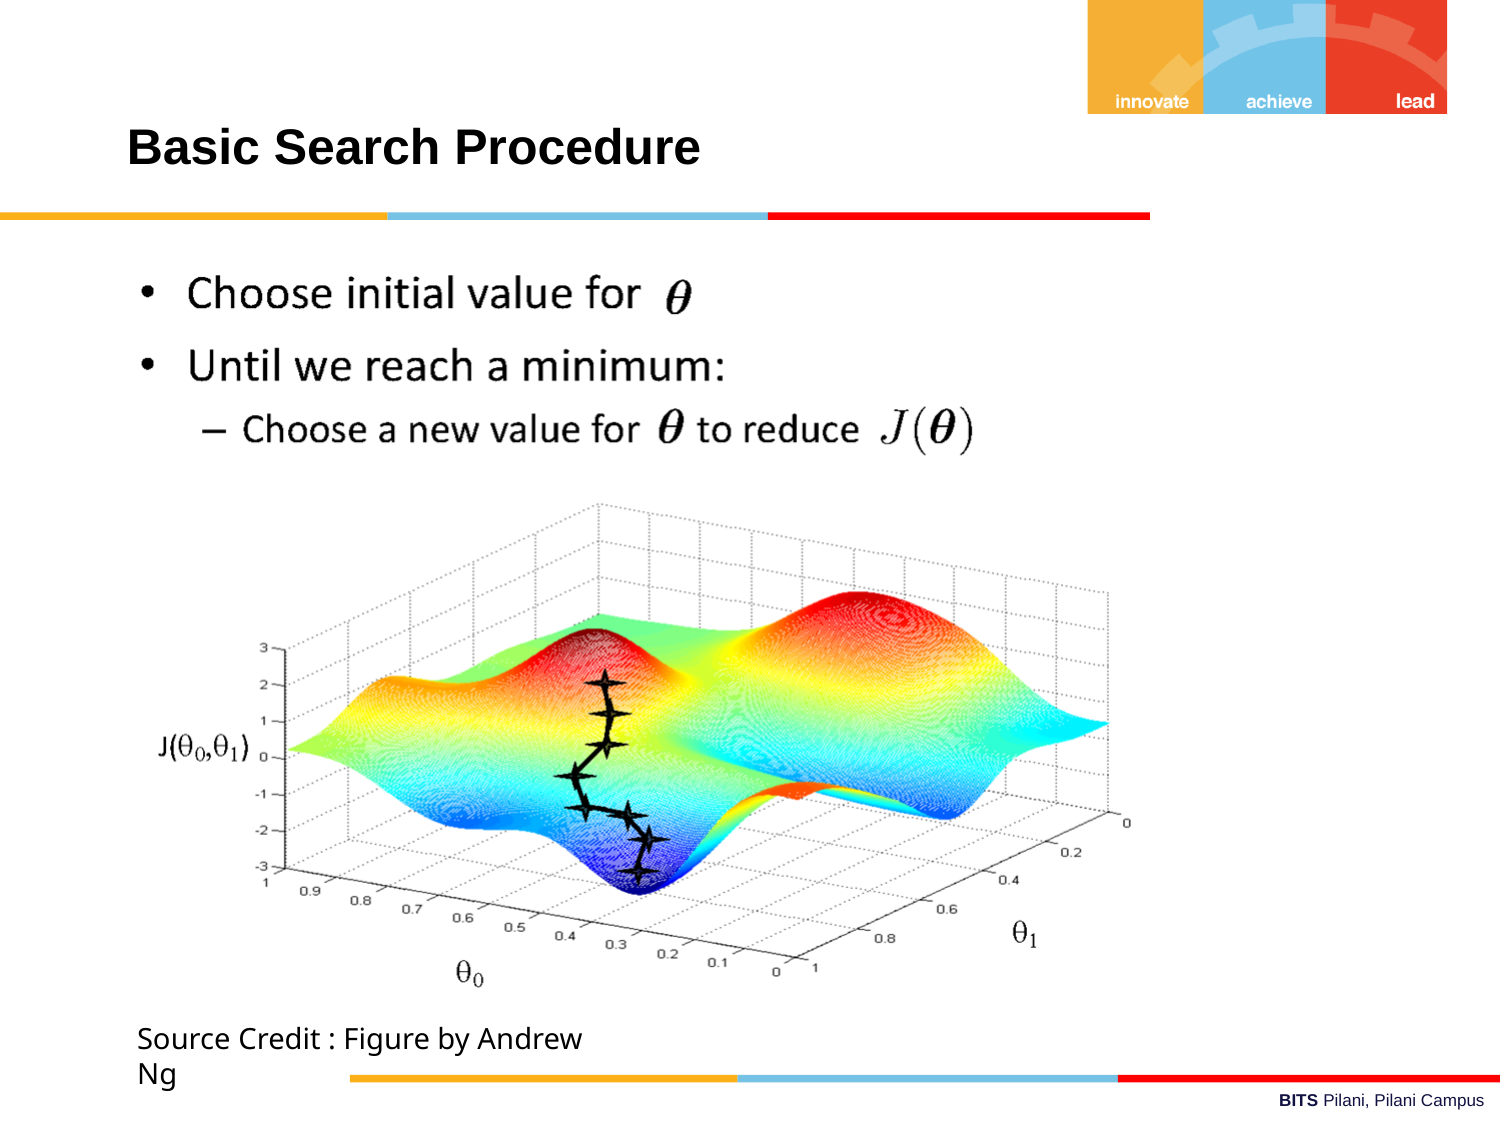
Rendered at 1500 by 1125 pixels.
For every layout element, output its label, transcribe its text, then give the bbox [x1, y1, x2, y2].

text_box Source Credit : Figure by Andrew Ng [122, 1012, 638, 1098]
text_box Basic Search Procedure [125, 112, 1138, 175]
picture [137, 274, 1138, 992]
picture [1087, 0, 1448, 114]
